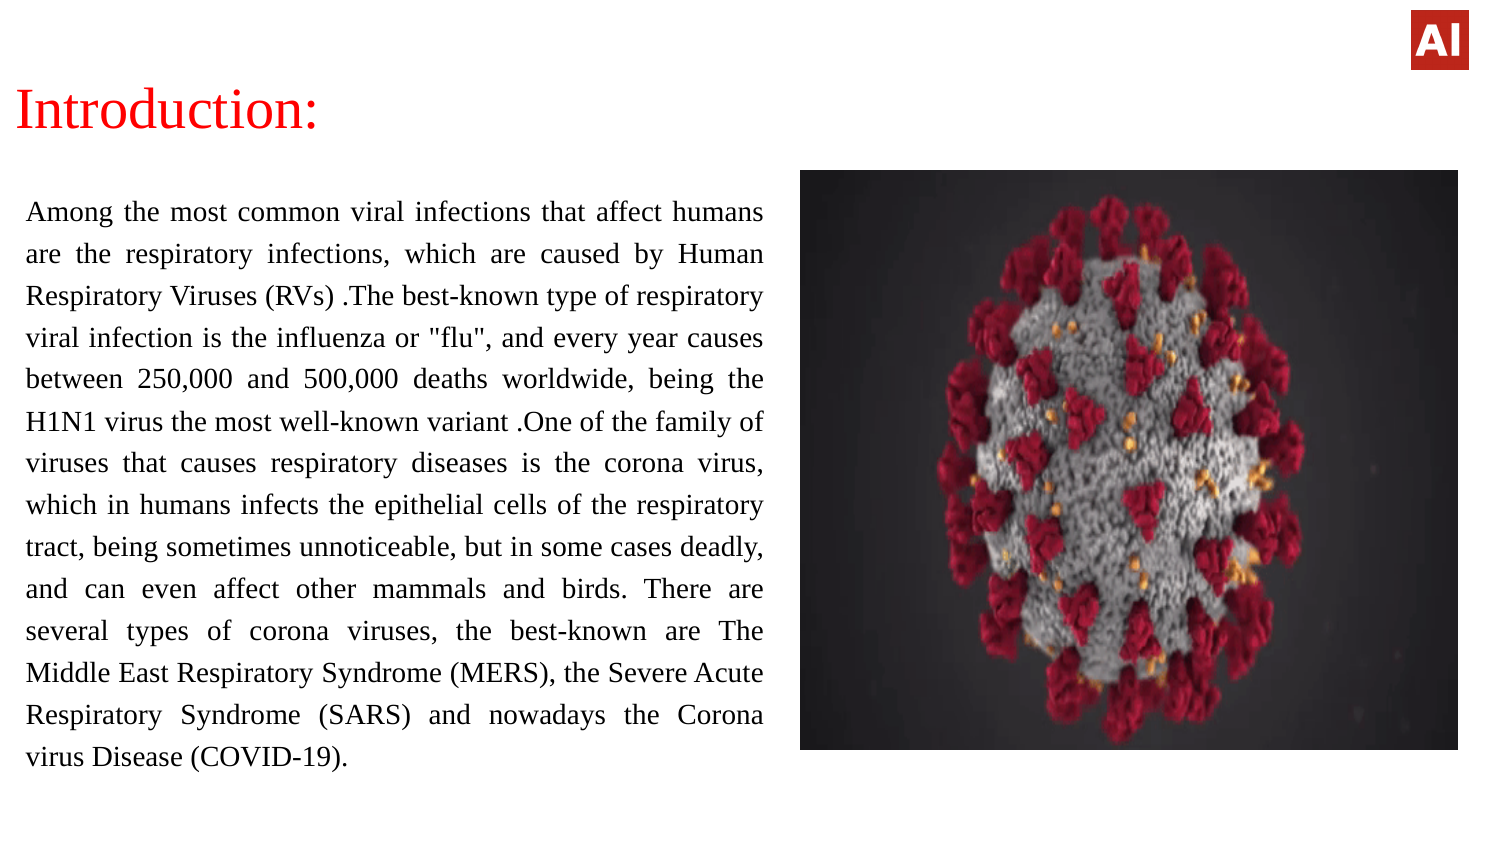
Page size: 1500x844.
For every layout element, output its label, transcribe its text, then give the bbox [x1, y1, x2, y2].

list Among the most common viral infections that affect humans are the respiratory infections, which are caused by Human Respiratory Viruses (RVs) .The best-known type of respiratory viral infection is the influenza or "flu", and every year causes between 250,000 and 500,000 deaths worldwide, being the H1N1 virus the most well-known variant .One of the family of viruses that causes respiratory diseases is the corona virus, which in humans infects the epithelial cells of the respiratory tract, being sometimes unnoticeable, but in some cases deadly, and can even affect other mammals and birds. There are several types of corona viruses, the best-known are The Middle East Respiratory Syndrome (MERS), the Severe Acute Respiratory Syndrome (SARS) and nowadays the Corona virus Disease (COVID-19). . [0, 170, 780, 789]
picture [800, 169, 1458, 750]
title Introduction: [0, 55, 1449, 150]
picture [1411, 10, 1469, 70]
